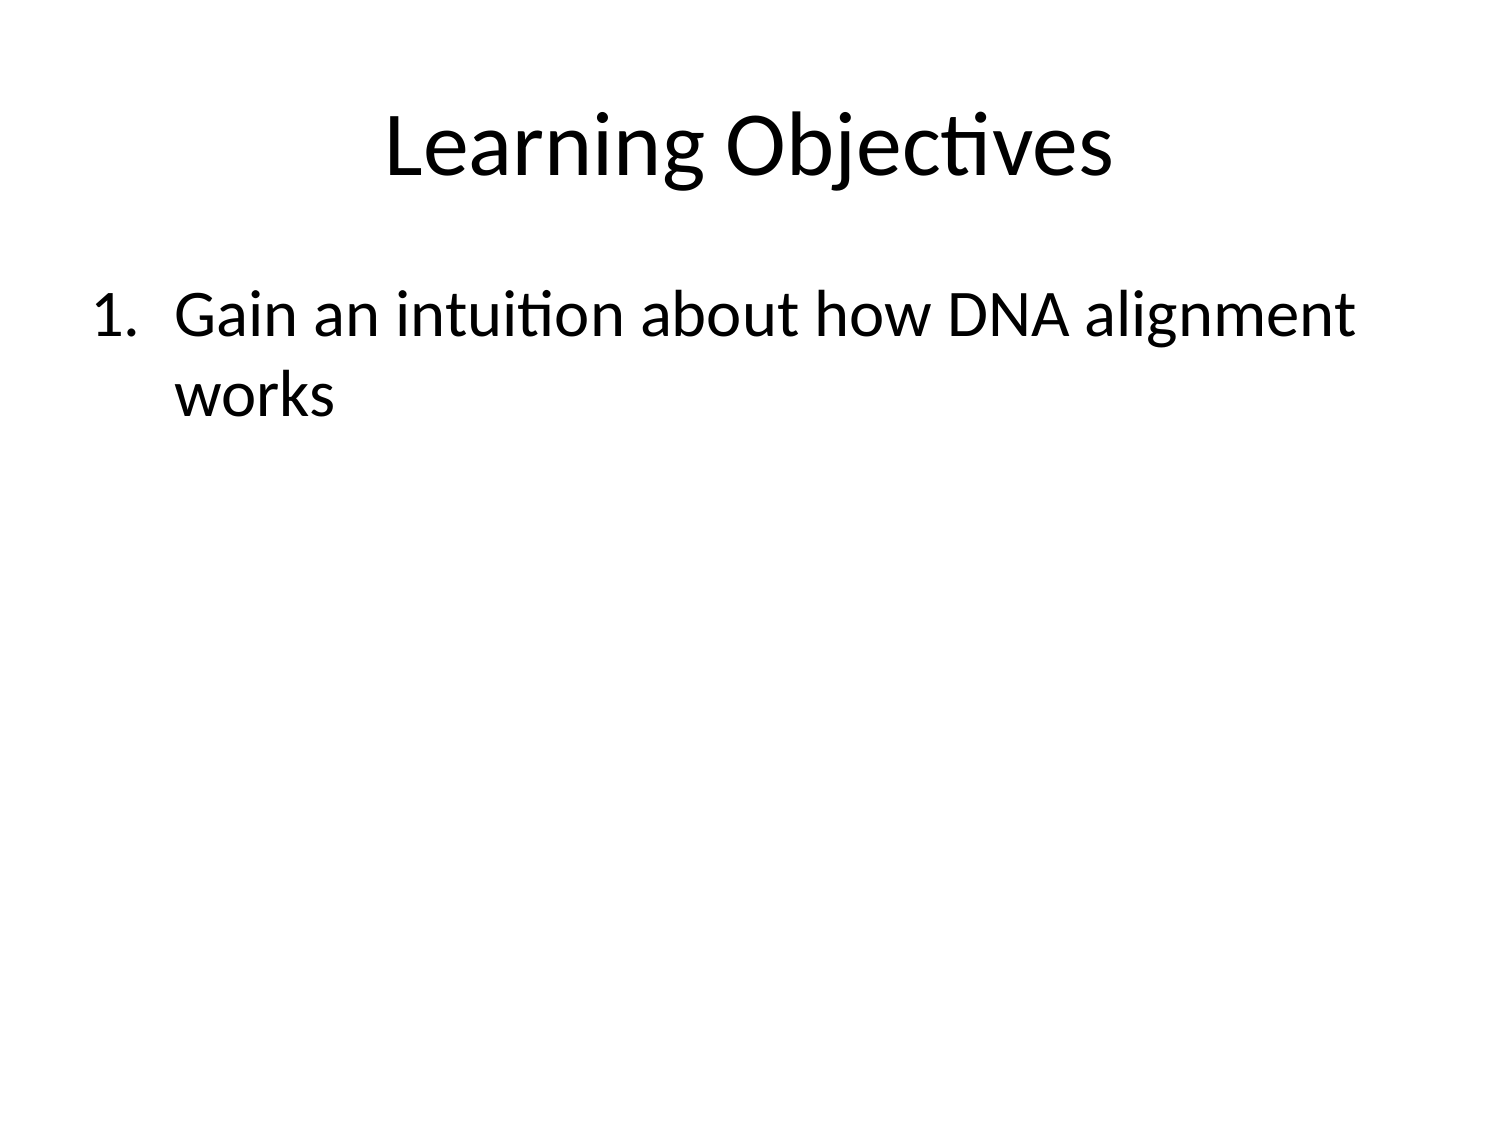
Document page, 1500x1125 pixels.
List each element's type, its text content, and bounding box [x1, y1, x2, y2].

title Learning Objectives [75, 45, 1425, 233]
list Gain an intuition about how DNA alignment works [75, 262, 1425, 1005]
